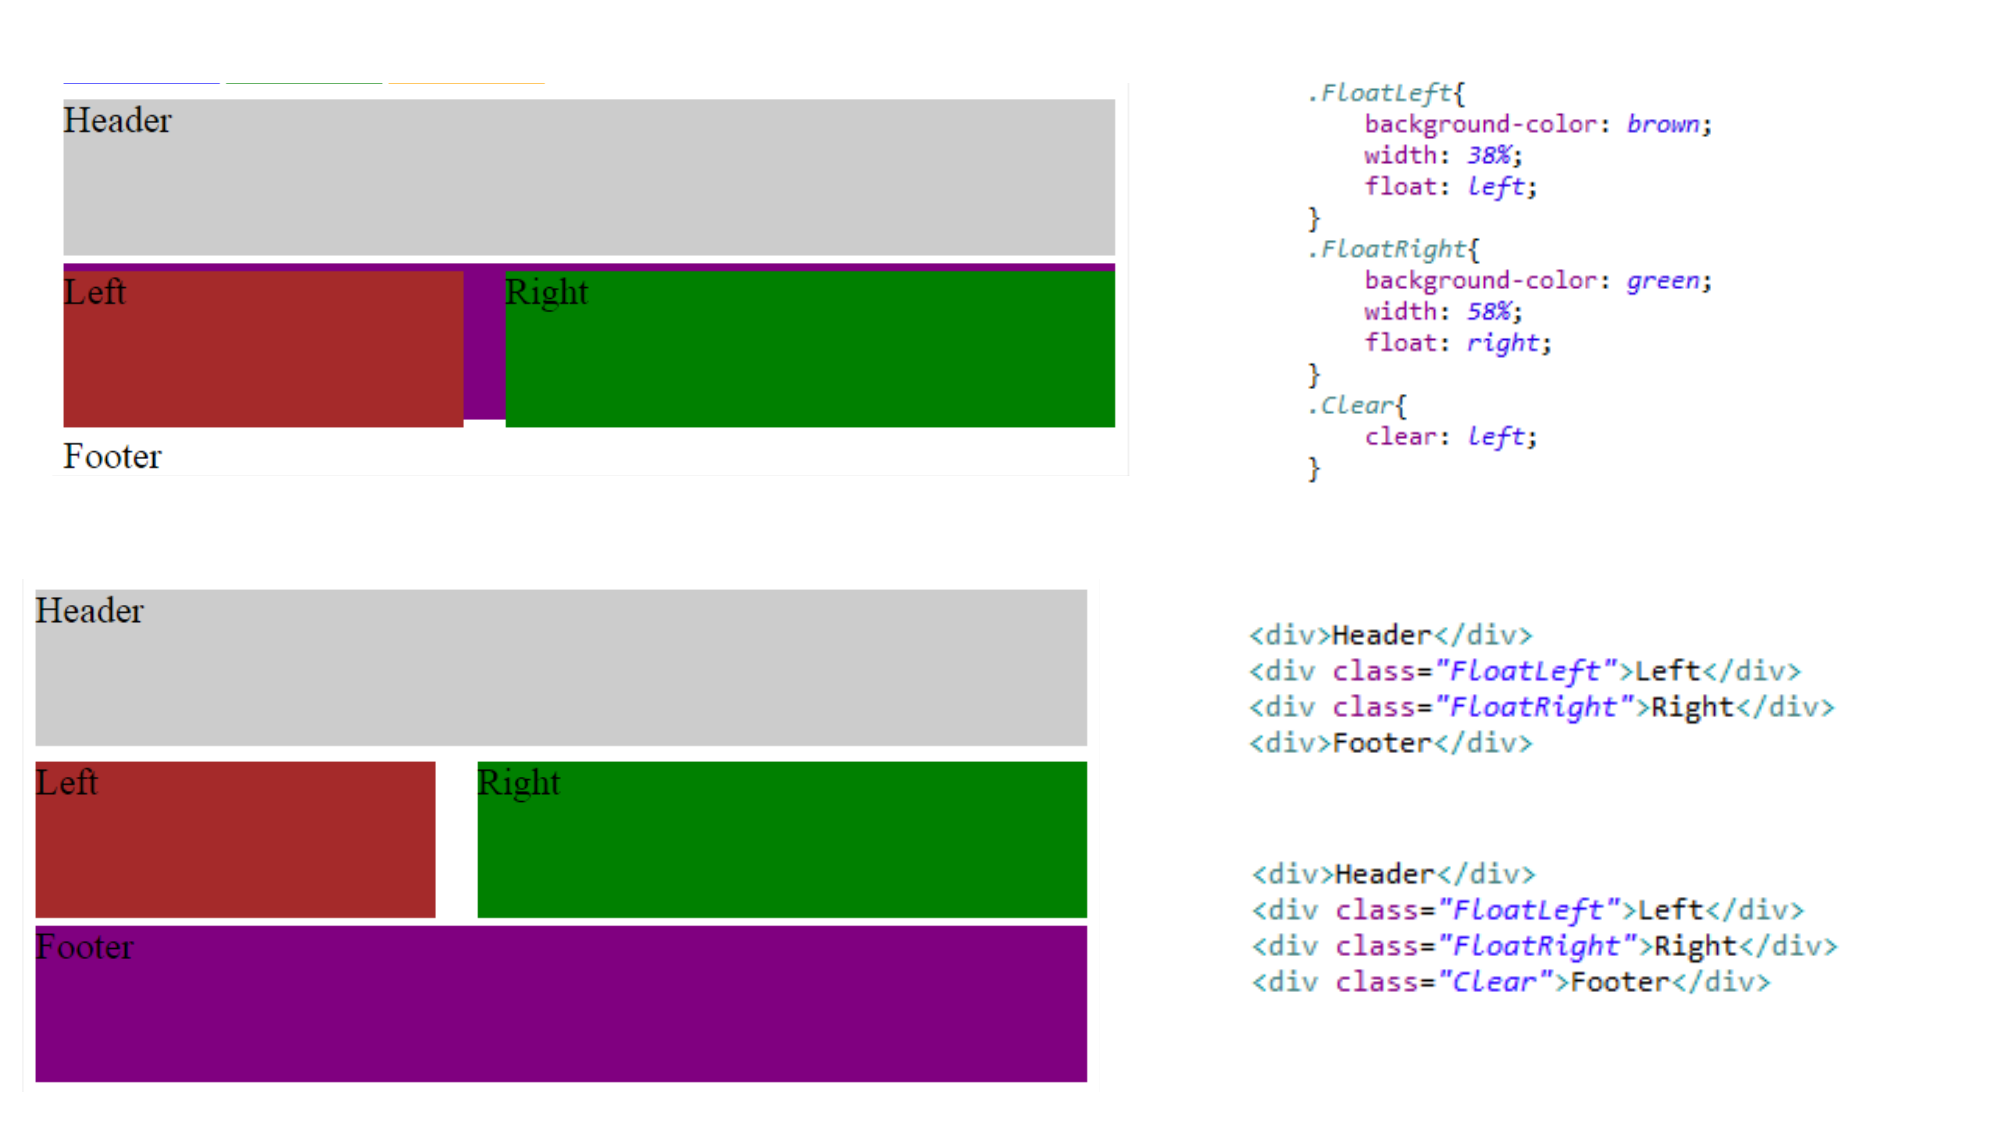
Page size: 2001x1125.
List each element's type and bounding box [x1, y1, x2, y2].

picture [1237, 853, 1843, 1008]
picture [1292, 76, 1721, 494]
picture [22, 578, 1100, 1092]
picture [1235, 611, 1847, 778]
picture [52, 83, 1130, 476]
